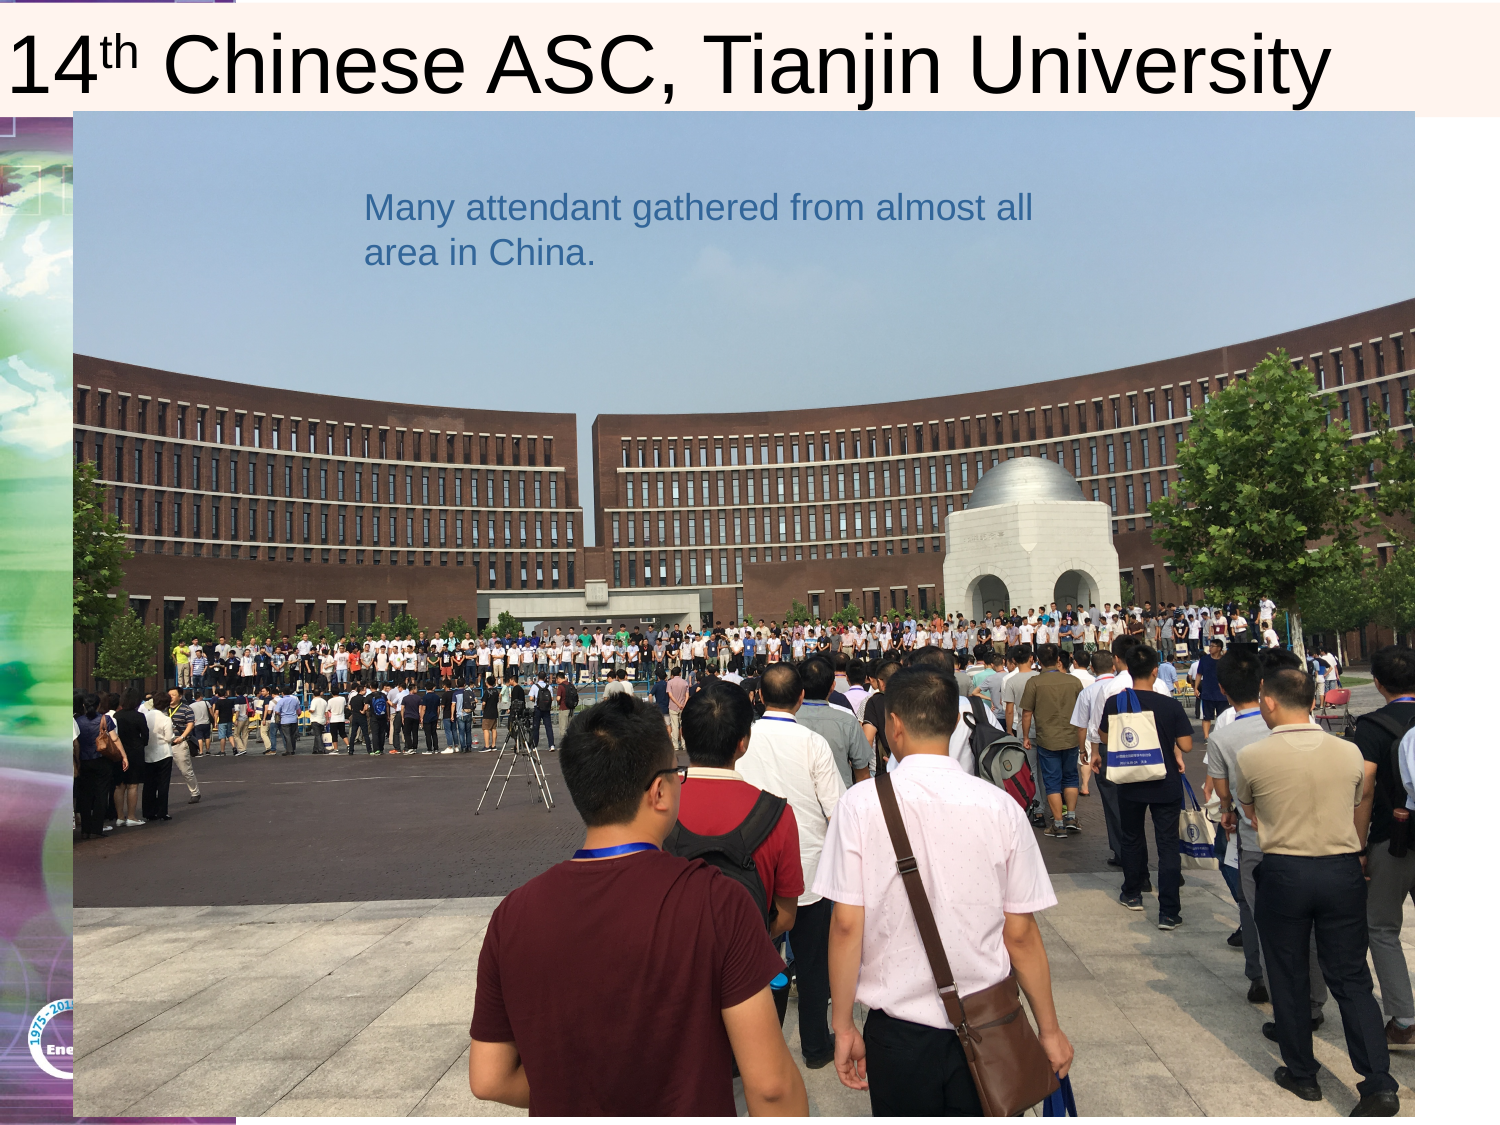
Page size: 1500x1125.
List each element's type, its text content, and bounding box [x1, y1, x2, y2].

picture [0, 110, 1415, 1125]
text_box 14th Chinese ASC, Tianjin University [0, 2, 1500, 118]
slide_number 14 [1418, 1042, 1425, 1103]
